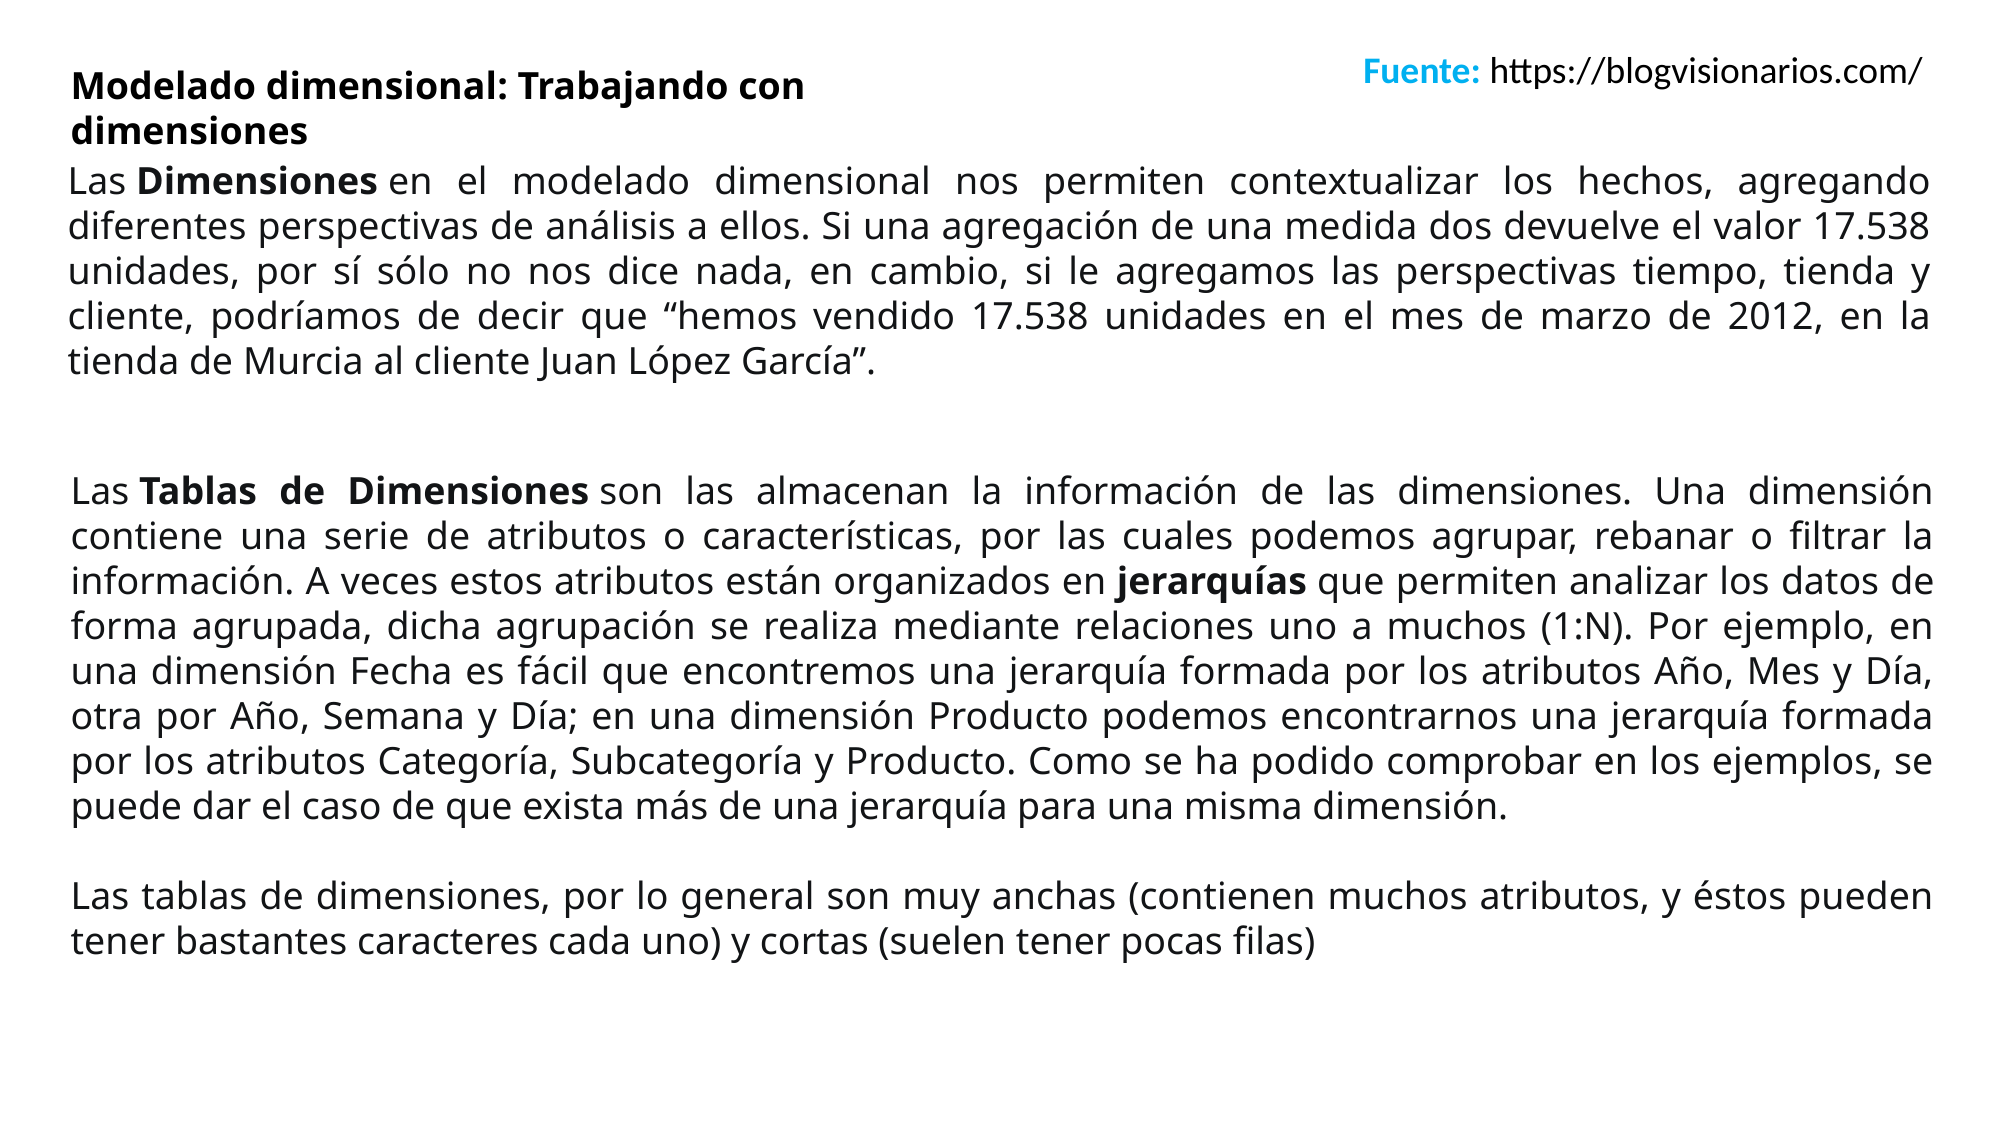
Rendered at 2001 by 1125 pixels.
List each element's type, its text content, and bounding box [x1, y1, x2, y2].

text_box Las Dimensiones en el modelado dimensional nos permiten contextualizar los hechos, agregando diferentes perspectivas de análisis a ellos. Si una agregación de una medida dos devuelve el valor 17.538 unidades, por sí sólo no nos dice nada, en cambio, si le agregamos las perspectivas tiempo, tienda y cliente, podríamos de decir que “hemos vendido 17.538 unidades en el mes de marzo de 2012, en la tienda de Murcia al cliente Juan López García”. [52, 149, 1947, 390]
text_box Modelado dimensional: Trabajando con dimensiones [55, 55, 1056, 149]
text_box Fuente: https://blogvisionarios.com/ [1348, 38, 1956, 98]
text_box Las Tablas de Dimensiones son las almacenan la información de las dimensiones. Una dimensión contiene una serie de atributos o características, por las cuales podemos agrupar, rebanar o filtrar la información. A veces estos atributos están organizados en jerarquías que permiten analizar los datos de forma agrupada, dicha agrupación se realiza mediante relaciones uno a muchos (1:N). Por ejemplo, en una dimensión Fecha es fácil que encontremos una jerarquía formada por los atributos Año, Mes y Día, otra por Año, Semana y Día; en una dimensión Producto podemos encontrarnos una jerarquía formada por los atributos Categoría, Subcategoría y Producto. Como se ha podido comprobar en los ejemplos, se puede dar el caso de que exista más de una jerarquía para una misma dimensión. Las tablas de dimensiones, por lo general son muy anchas (contienen muchos atributos, y éstos pueden tener bastantes caracteres cada uno) y cortas (suelen tener pocas filas) [55, 460, 1950, 970]
